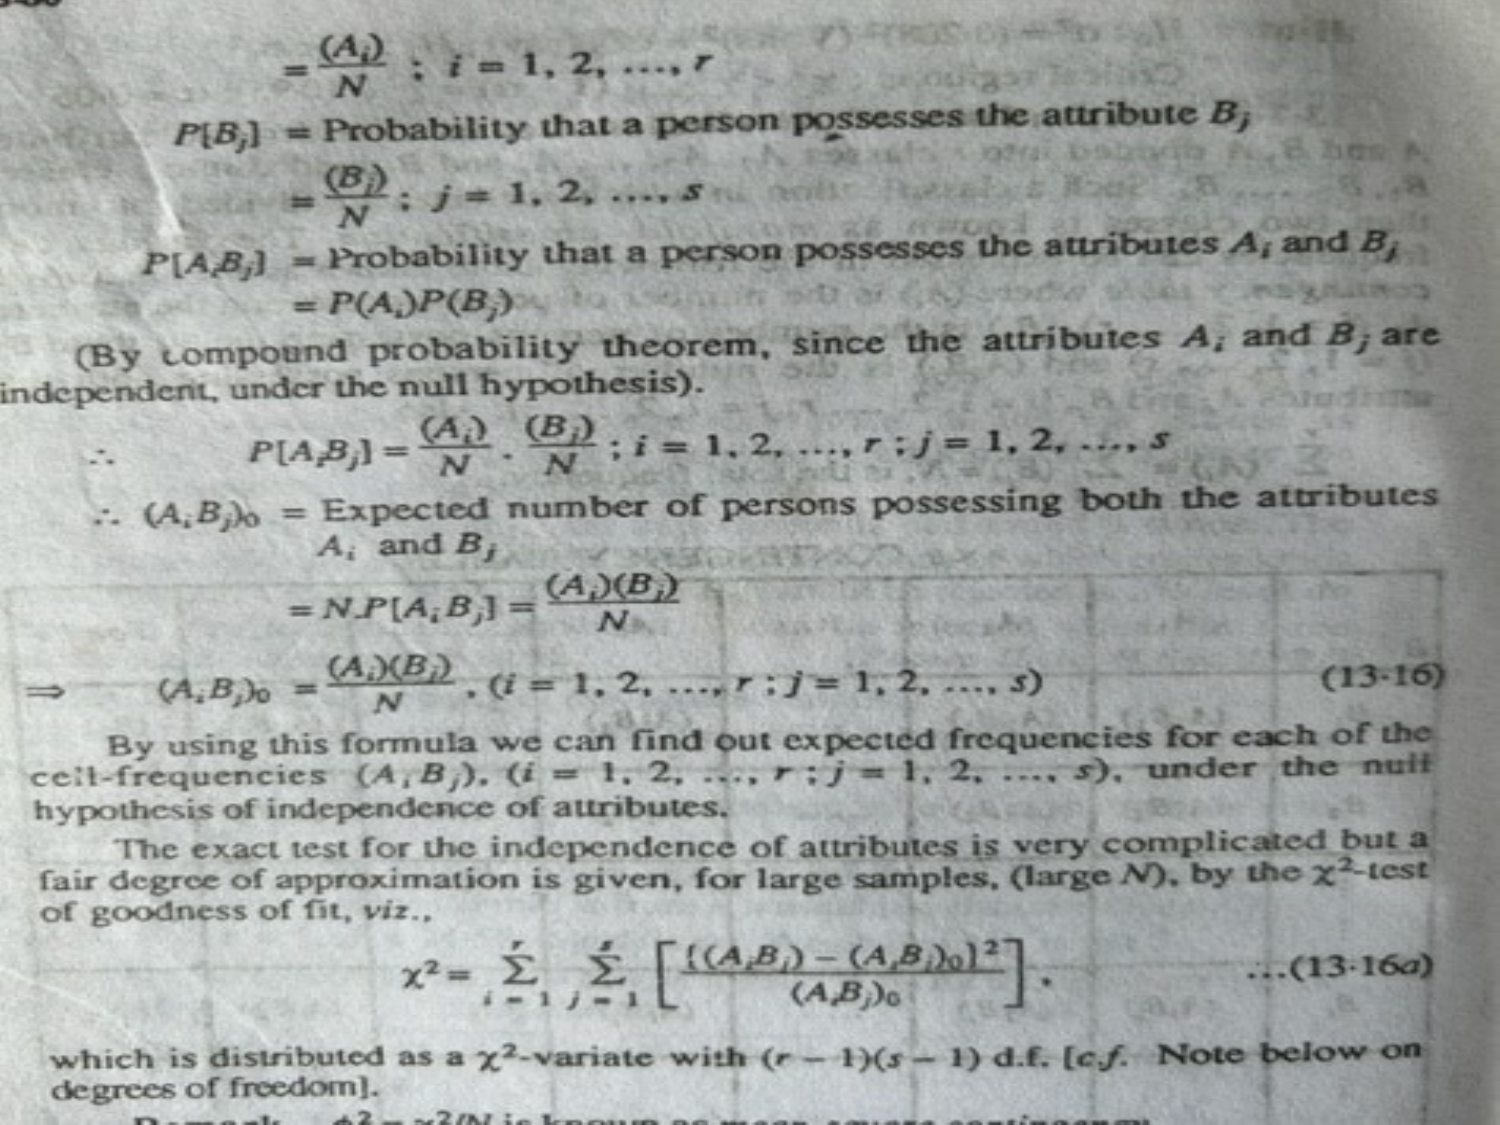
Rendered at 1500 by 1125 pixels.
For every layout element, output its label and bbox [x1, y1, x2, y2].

list [0, 0, 1500, 1125]
